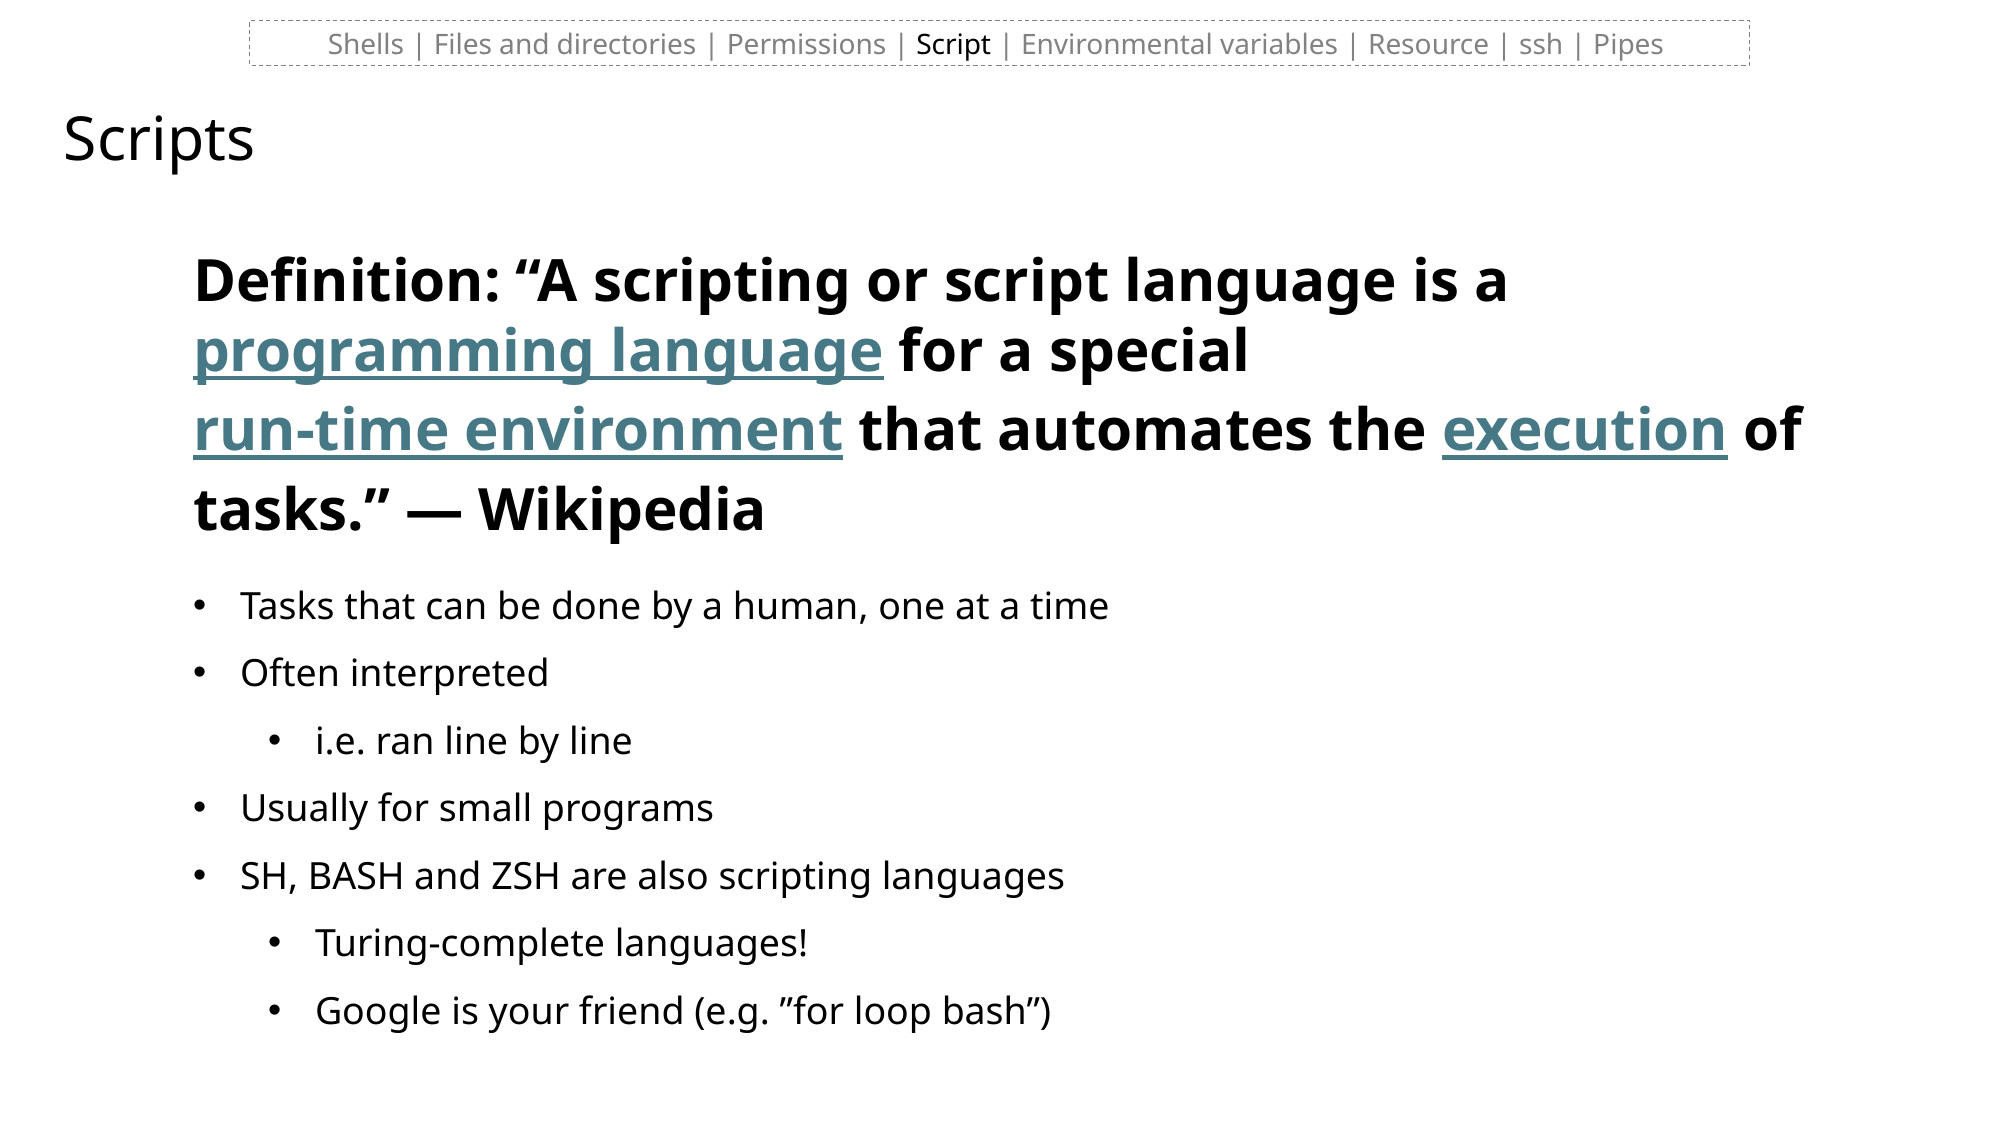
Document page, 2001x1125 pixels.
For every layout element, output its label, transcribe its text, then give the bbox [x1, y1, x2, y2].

text_box Tasks that can be done by a human, one at a time Often interpreted i.e. ran line by line Usually for small programs SH, BASH and ZSH are also scripting languages Turing-complete languages! Google is your friend (e.g. ”for loop bash”) [178, 551, 1225, 1039]
text_box Shells | Files and directories | Permissions | Script | Environmental variables | Resource | ssh | Pipes [249, 20, 1750, 66]
title Scripts [48, 100, 1760, 181]
text_box Definition: “A scripting or script language is a programming language for a special run-time environment that automates the execution of tasks.” — Wikipedia [178, 235, 1822, 549]
